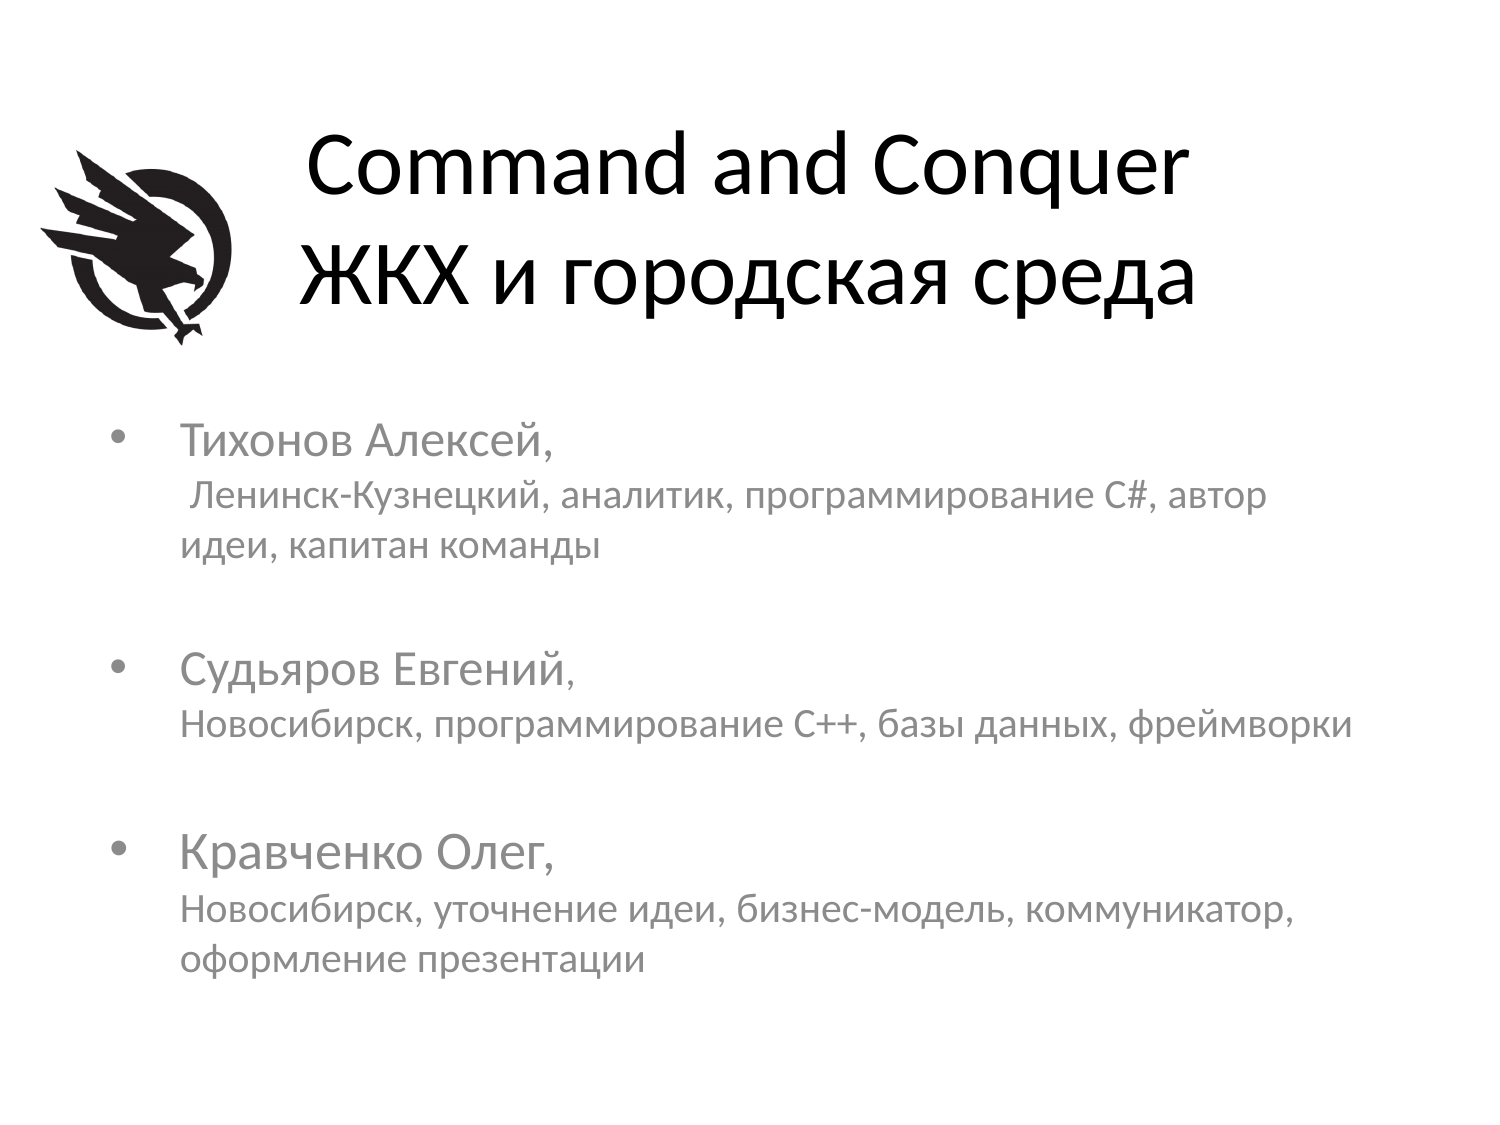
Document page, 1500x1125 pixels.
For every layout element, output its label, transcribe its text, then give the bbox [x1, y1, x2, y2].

subtitle Тихонов Алексей, Ленинск-Кузнецкий, аналитик, программирование С#, автор идеи, капитан команды Судьяров Евгений, Новосибирск, программирование С++, базы данных, фреймворки Кравченко Олег, Новосибирск, уточнение идеи, бизнес-модель, коммуникатор, оформление презентации [94, 398, 1388, 997]
title Command and Conquer ЖКХ и городская среда [112, 92, 1388, 334]
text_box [37, 137, 245, 353]
